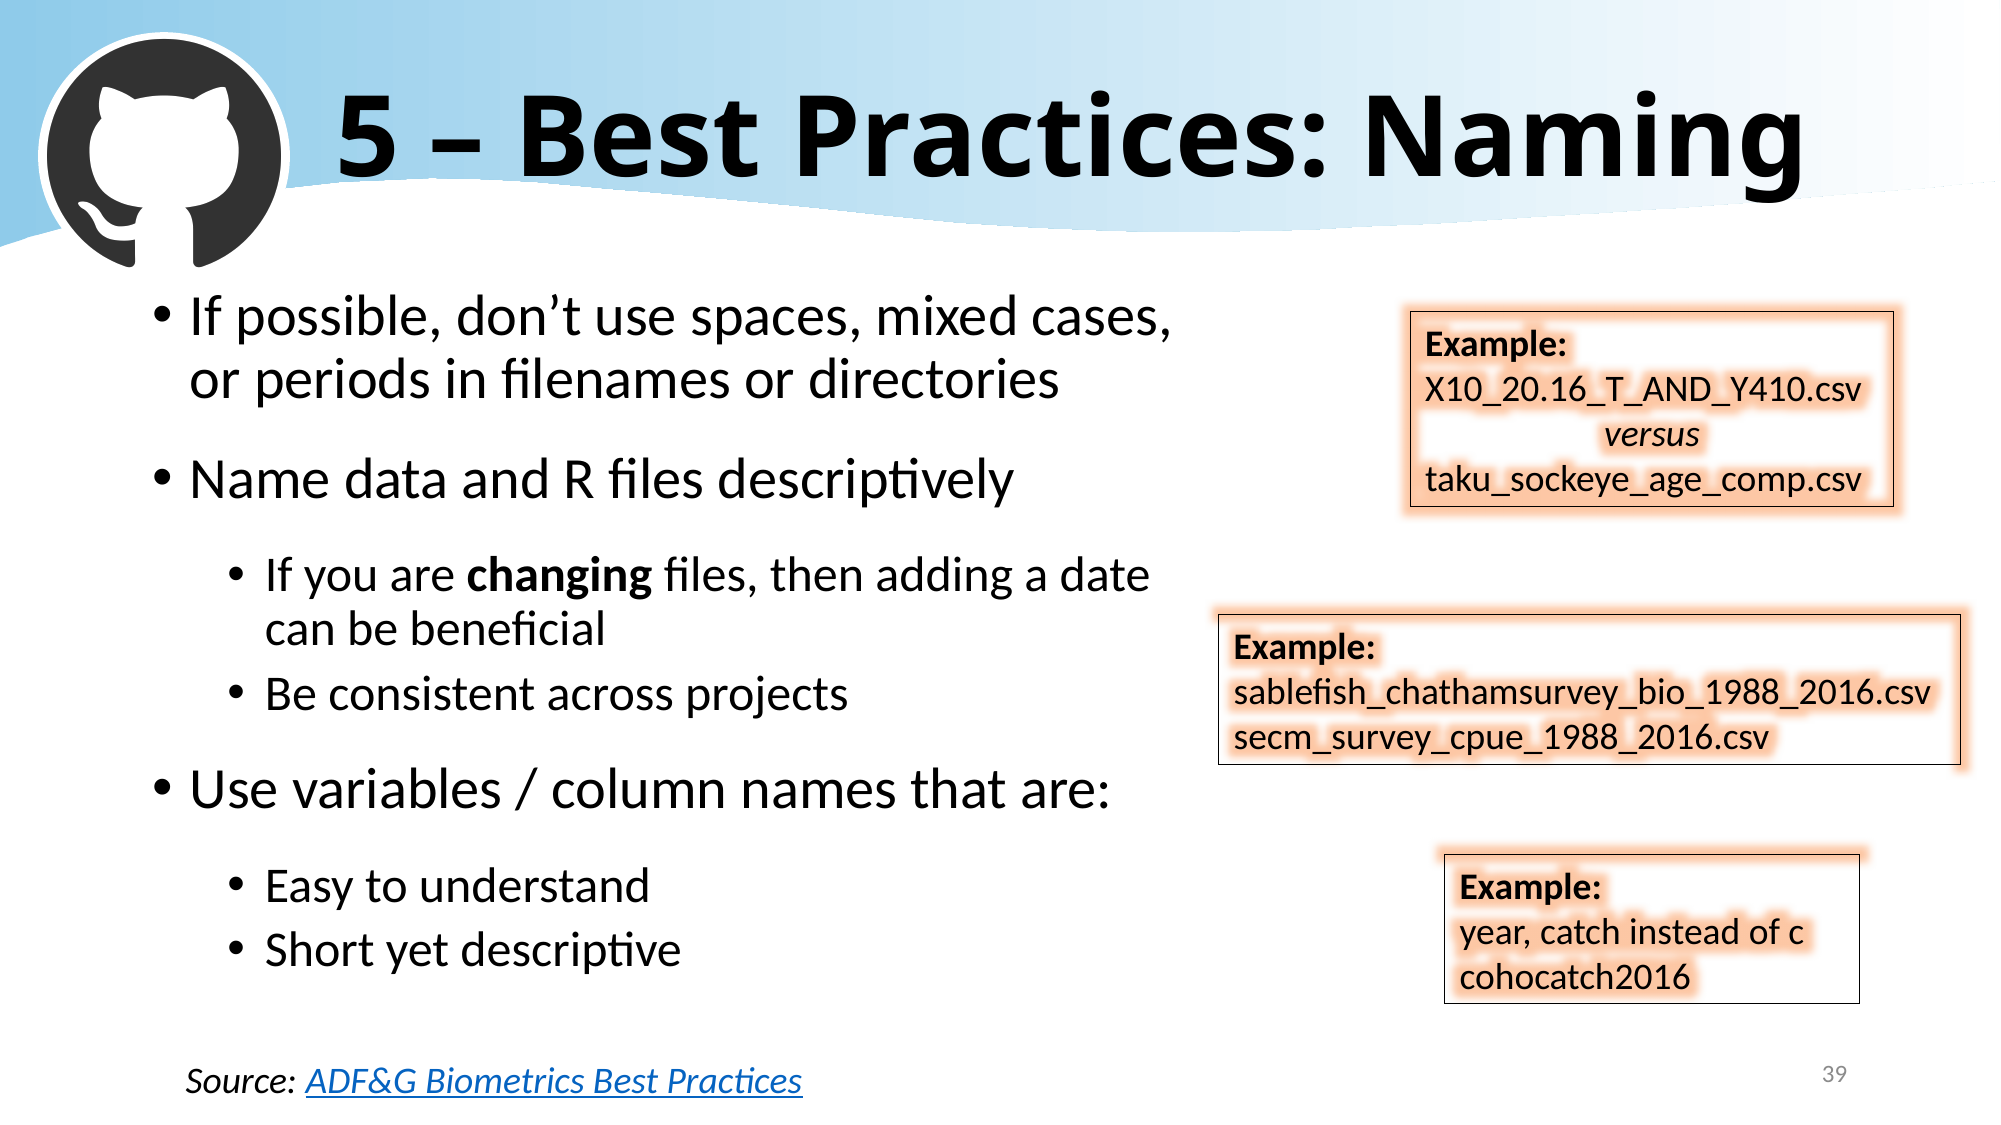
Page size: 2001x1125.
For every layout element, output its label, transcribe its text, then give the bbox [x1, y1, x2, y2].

text_box Example: year, catch instead of c cohocatch2016 [1444, 854, 1860, 1004]
title 5 – Best Practices: Naming [320, 46, 1863, 234]
slide_number 39 [1412, 1042, 1863, 1103]
text_box Example: sablefish_chathamsurvey_bio_1988_2016.csv secm_survey_cpue_1988_2016.csv [1218, 614, 1961, 765]
list If possible, don’t use spaces, mixed cases, or periods in filenames or directories Name data and R files descriptively If you are changing files, then adding a date can be beneficial Be consistent across projects Use variables / column names that are: Easy to understand Short yet descriptive [137, 277, 1240, 1103]
text_box Example: X10_20.16_T_AND_Y410.csv versus taku_sockeye_age_comp.csv [1410, 311, 1894, 507]
picture [47, 36, 281, 270]
text_box Source: ADF&G Biometrics Best Practices [170, 1048, 952, 1109]
